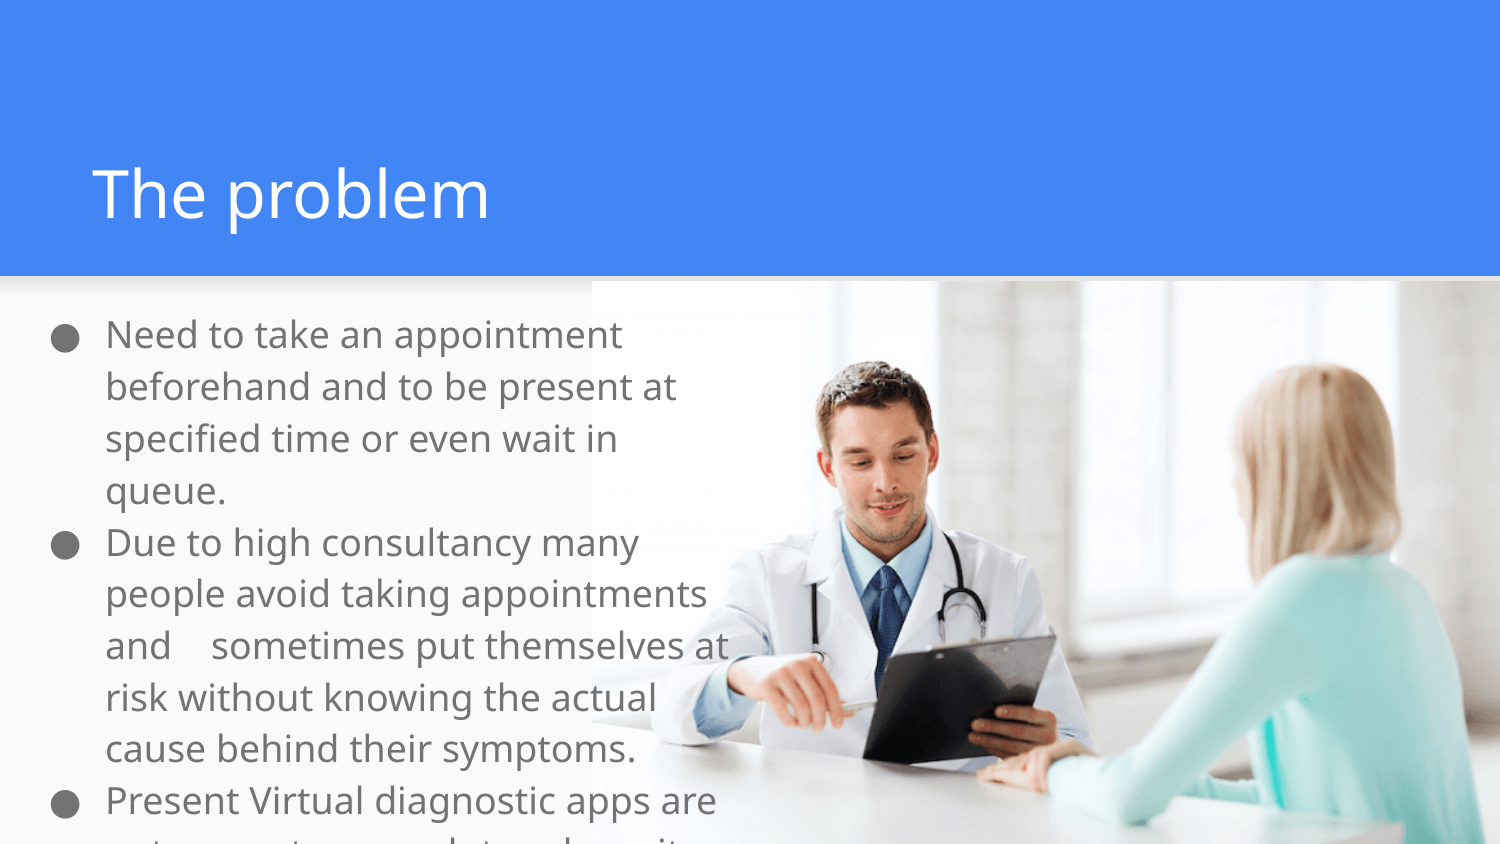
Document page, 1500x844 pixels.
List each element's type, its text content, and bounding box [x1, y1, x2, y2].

list Need to take an appointment beforehand and to be present at specified time or even wait in queue. Due to high consultancy many people avoid taking appointments and sometimes put themselves at risk without knowing the actual cause behind their symptoms. Present Virtual diagnostic apps are not accurate enough to rely on it. [14, 289, 586, 793]
picture [591, 281, 1500, 844]
title The problem [77, 121, 1427, 248]
